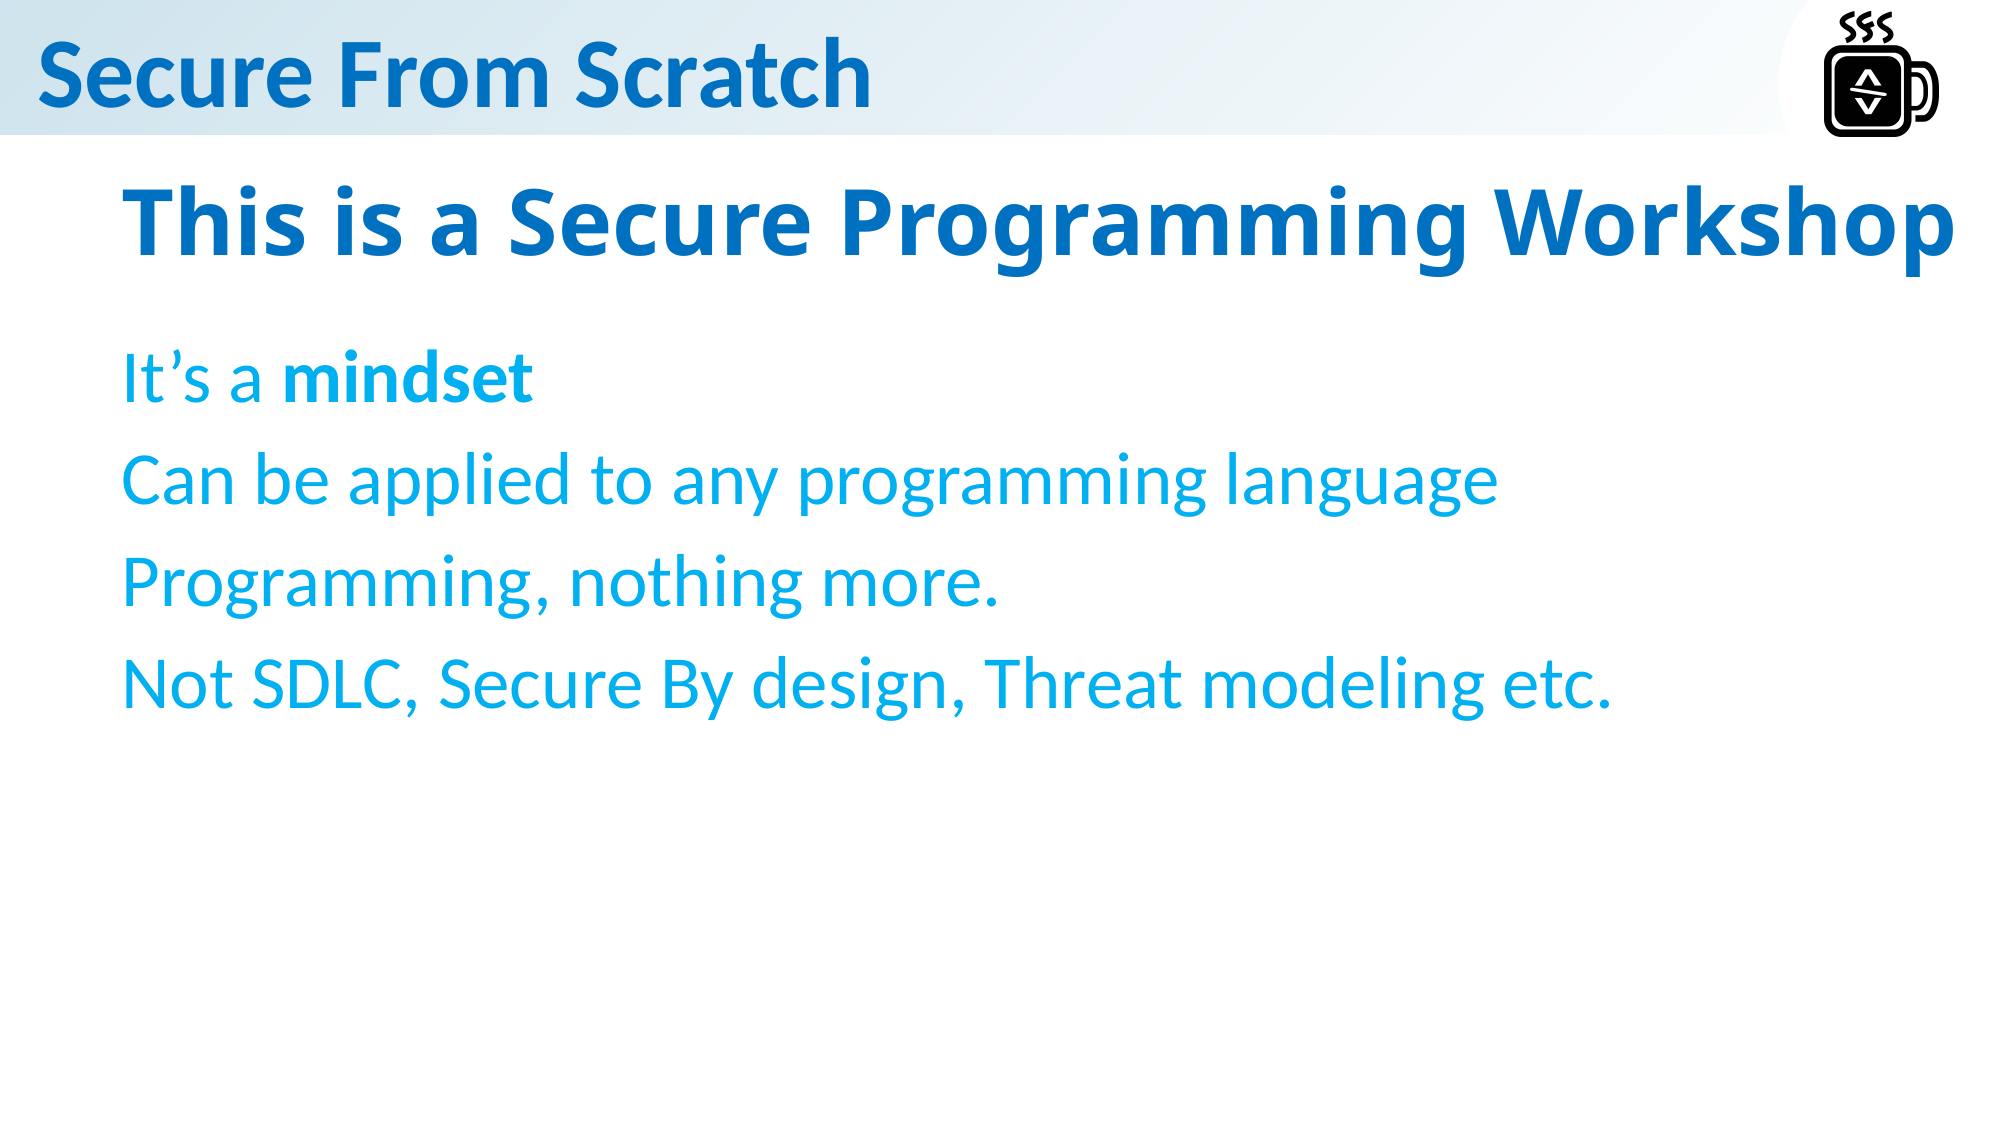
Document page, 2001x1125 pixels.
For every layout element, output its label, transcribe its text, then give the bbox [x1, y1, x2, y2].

list It’s a mindset Can be applied to any programming language Programming, nothing more. Not SDLC, Secure By design, Threat modeling etc. [106, 330, 1973, 1085]
picture [1824, 11, 1939, 137]
title This is a Secure Programming Workshop [106, 156, 2000, 296]
